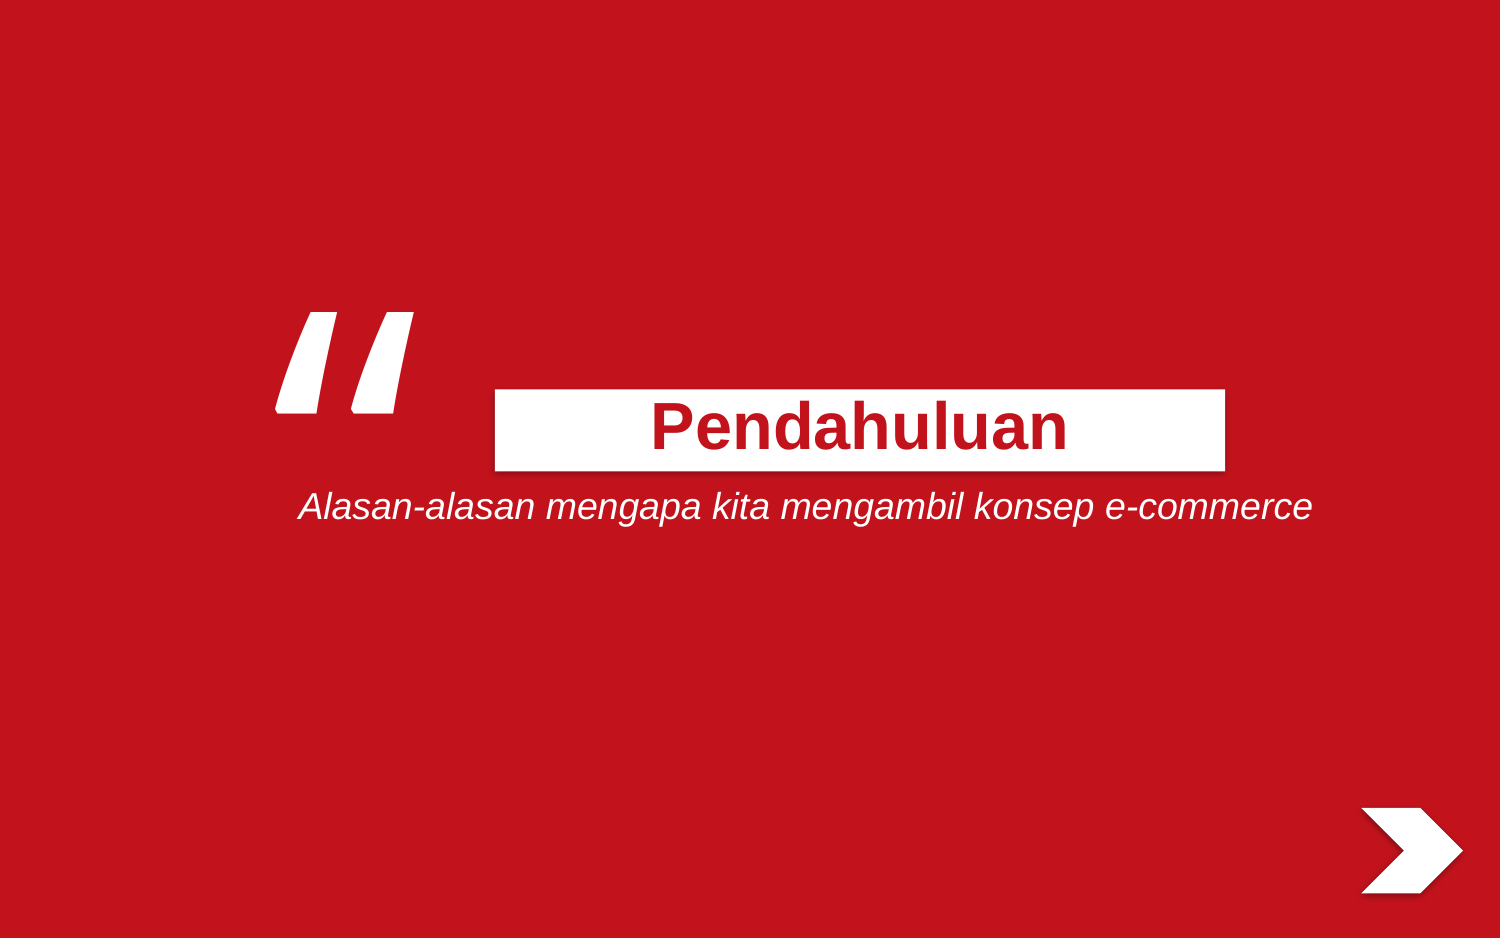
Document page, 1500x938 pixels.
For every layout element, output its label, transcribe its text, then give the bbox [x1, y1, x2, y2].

text_box Pendahuluan [494, 389, 1226, 472]
text_box “ [255, 187, 394, 700]
text_box [1360, 807, 1464, 895]
text_box Alasan-alasan mengapa kita mengambil konsep e-commerce [283, 474, 1329, 535]
